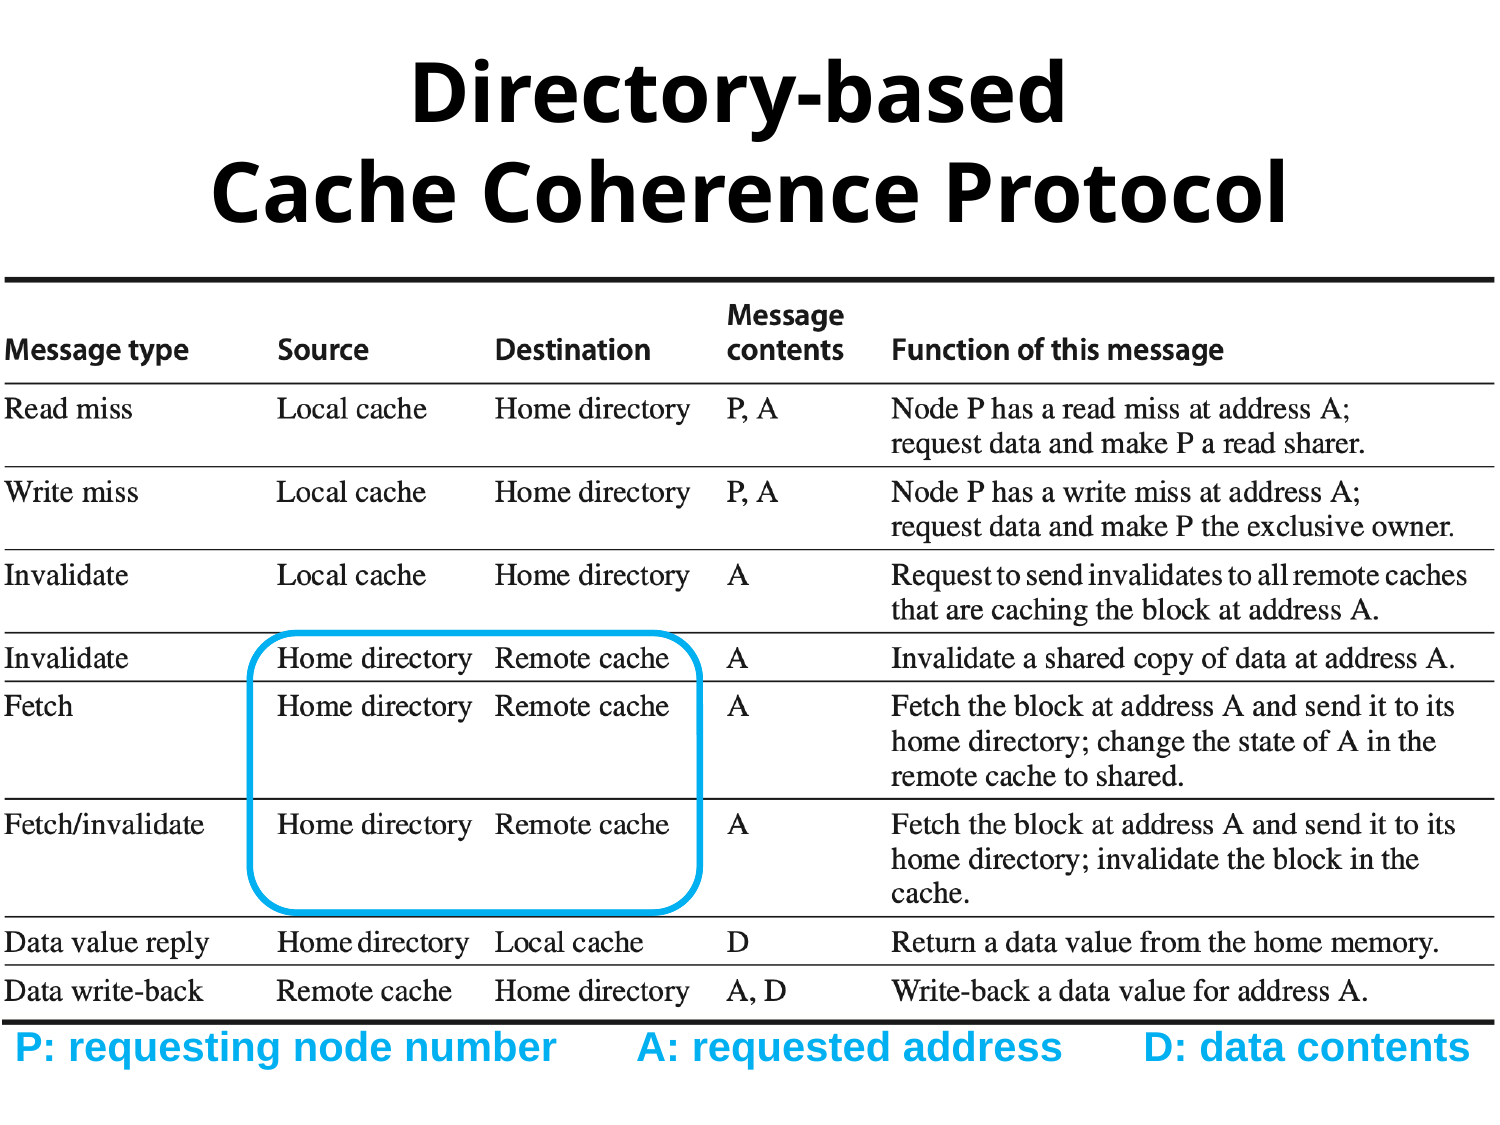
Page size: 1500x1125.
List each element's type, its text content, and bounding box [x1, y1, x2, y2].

title Directory-based Cache Coherence Protocol [0, 45, 1500, 233]
picture [0, 274, 1500, 1029]
text_box P: requesting node number A: requested address D: data contents [0, 1037, 1500, 1078]
